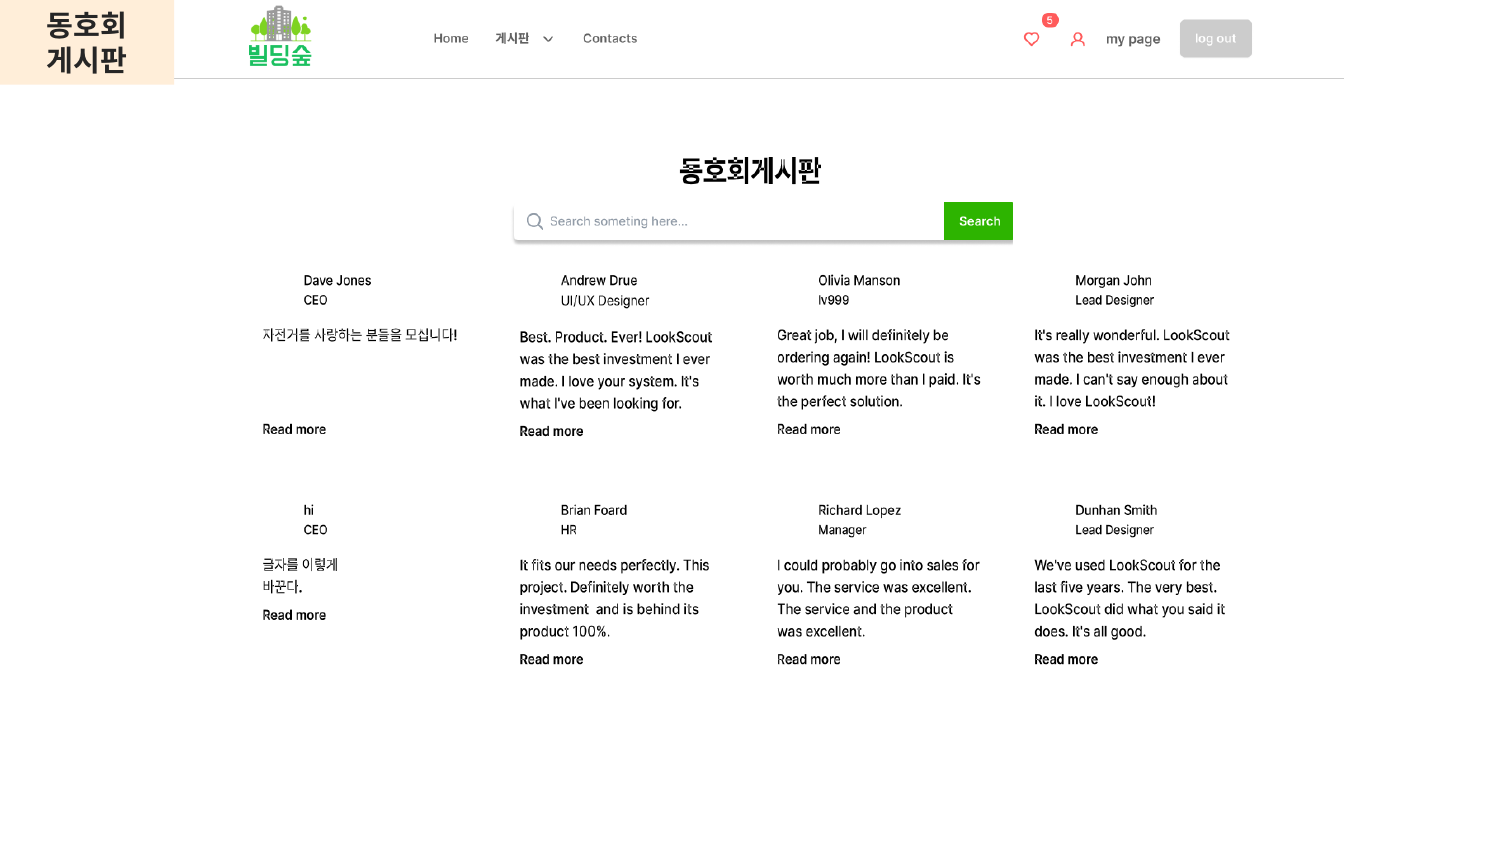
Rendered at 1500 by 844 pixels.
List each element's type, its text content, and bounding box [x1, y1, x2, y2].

picture [156, 0, 1344, 844]
text_box 동호회 게시판 [0, 0, 154, 85]
